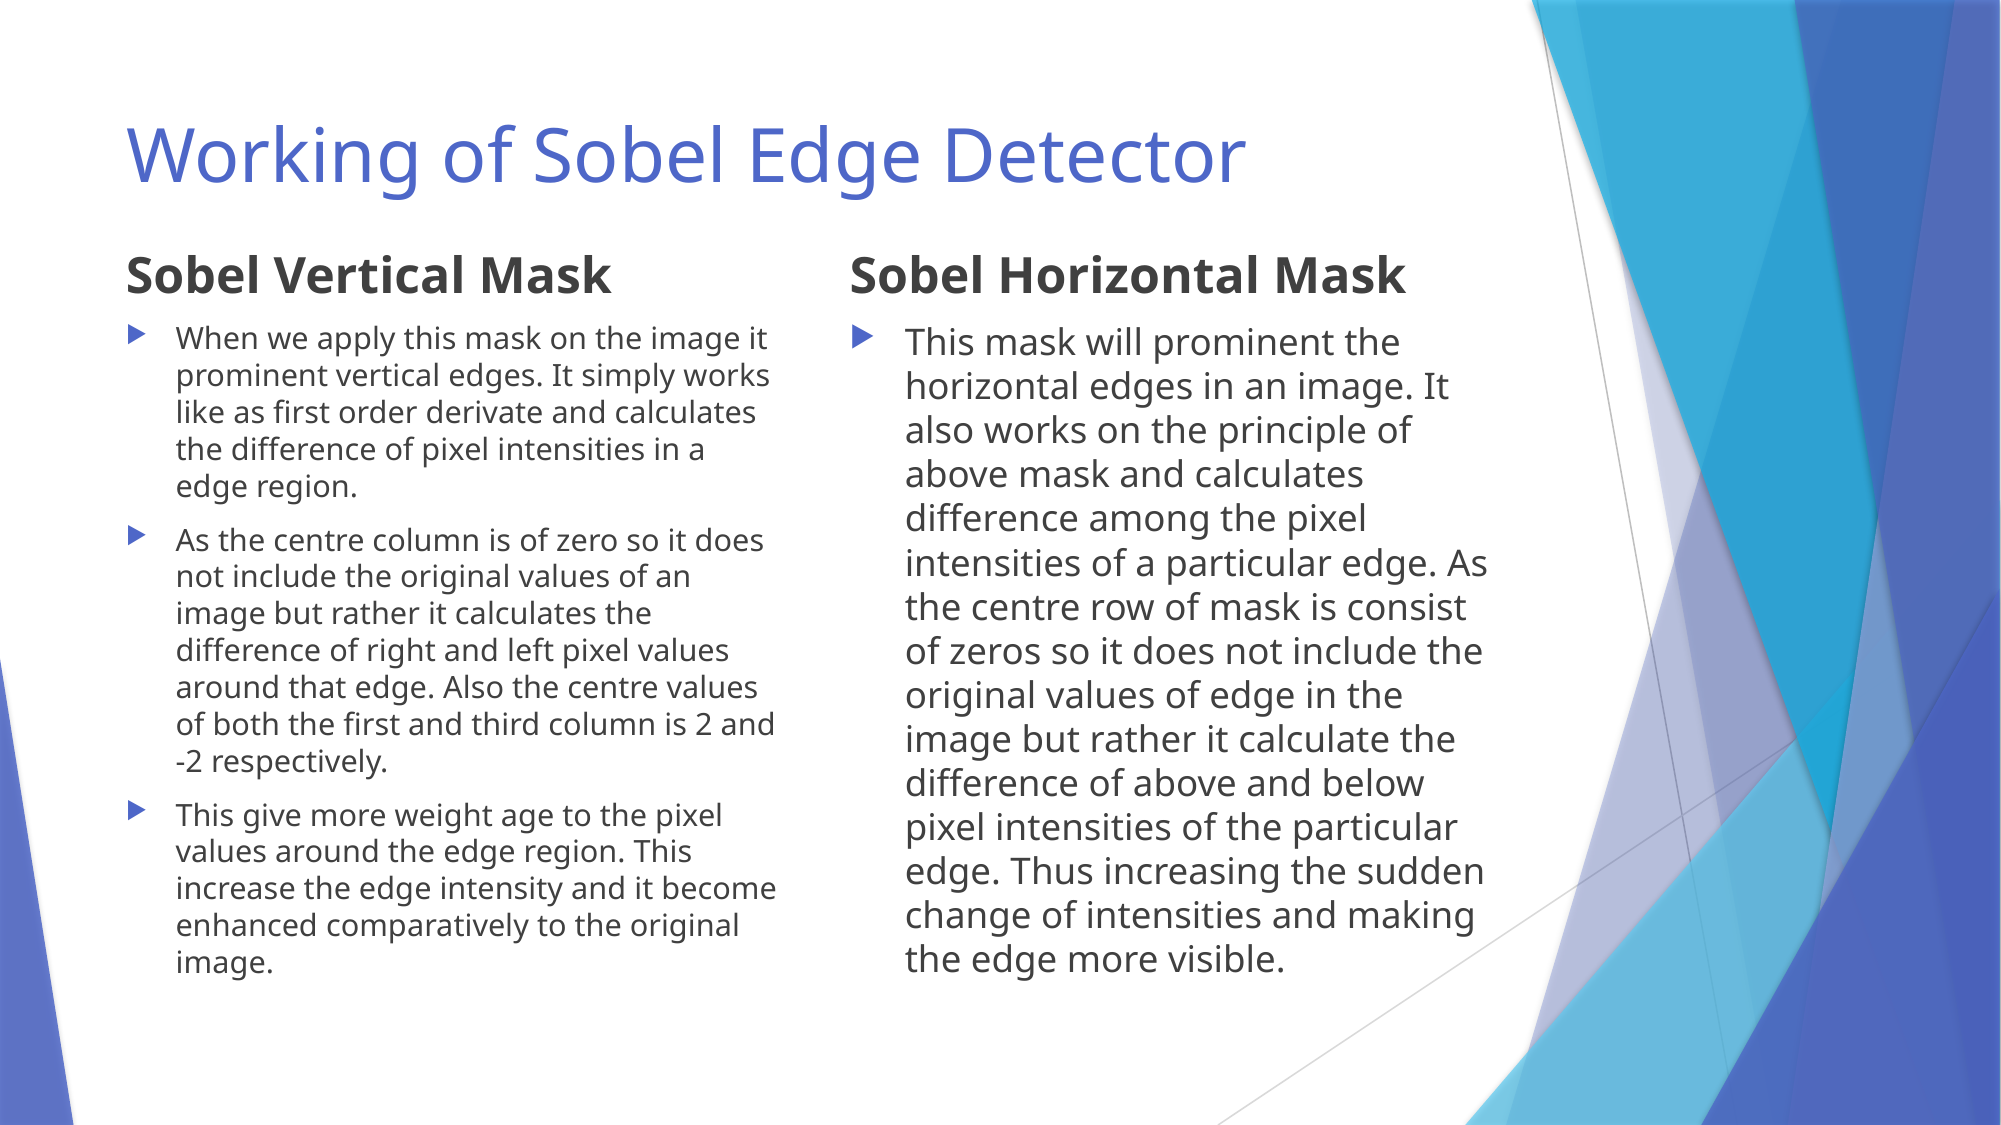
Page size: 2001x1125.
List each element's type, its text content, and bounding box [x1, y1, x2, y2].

list Sobel Horizontal Mask [834, 216, 1522, 311]
list Sobel Vertical Mask [110, 216, 798, 311]
list This mask will prominent the horizontal edges in an image. It also works on the principle of above mask and calculates difference among the pixel intensities of a particular edge. As the centre row of mask is consist of zeros so it does not include the original values of edge in the image but rather it calculate the difference of above and below pixel intensities of the particular edge. Thus increasing the sudden change of intensities and making the edge more visible. [834, 311, 1522, 991]
list When we apply this mask on the image it prominent vertical edges. It simply works like as first order derivate and calculates the difference of pixel intensities in a edge region. As the centre column is of zero so it does not include the original values of an image but rather it calculates the difference of right and left pixel values around that edge. Also the centre values of both the first and third column is 2 and -2 respectively. This give more weight age to the pixel values around the edge region. This increase the edge intensity and it become enhanced comparatively to the original image. [110, 311, 798, 991]
title Working of Sobel Edge Detector [111, 99, 1522, 317]
